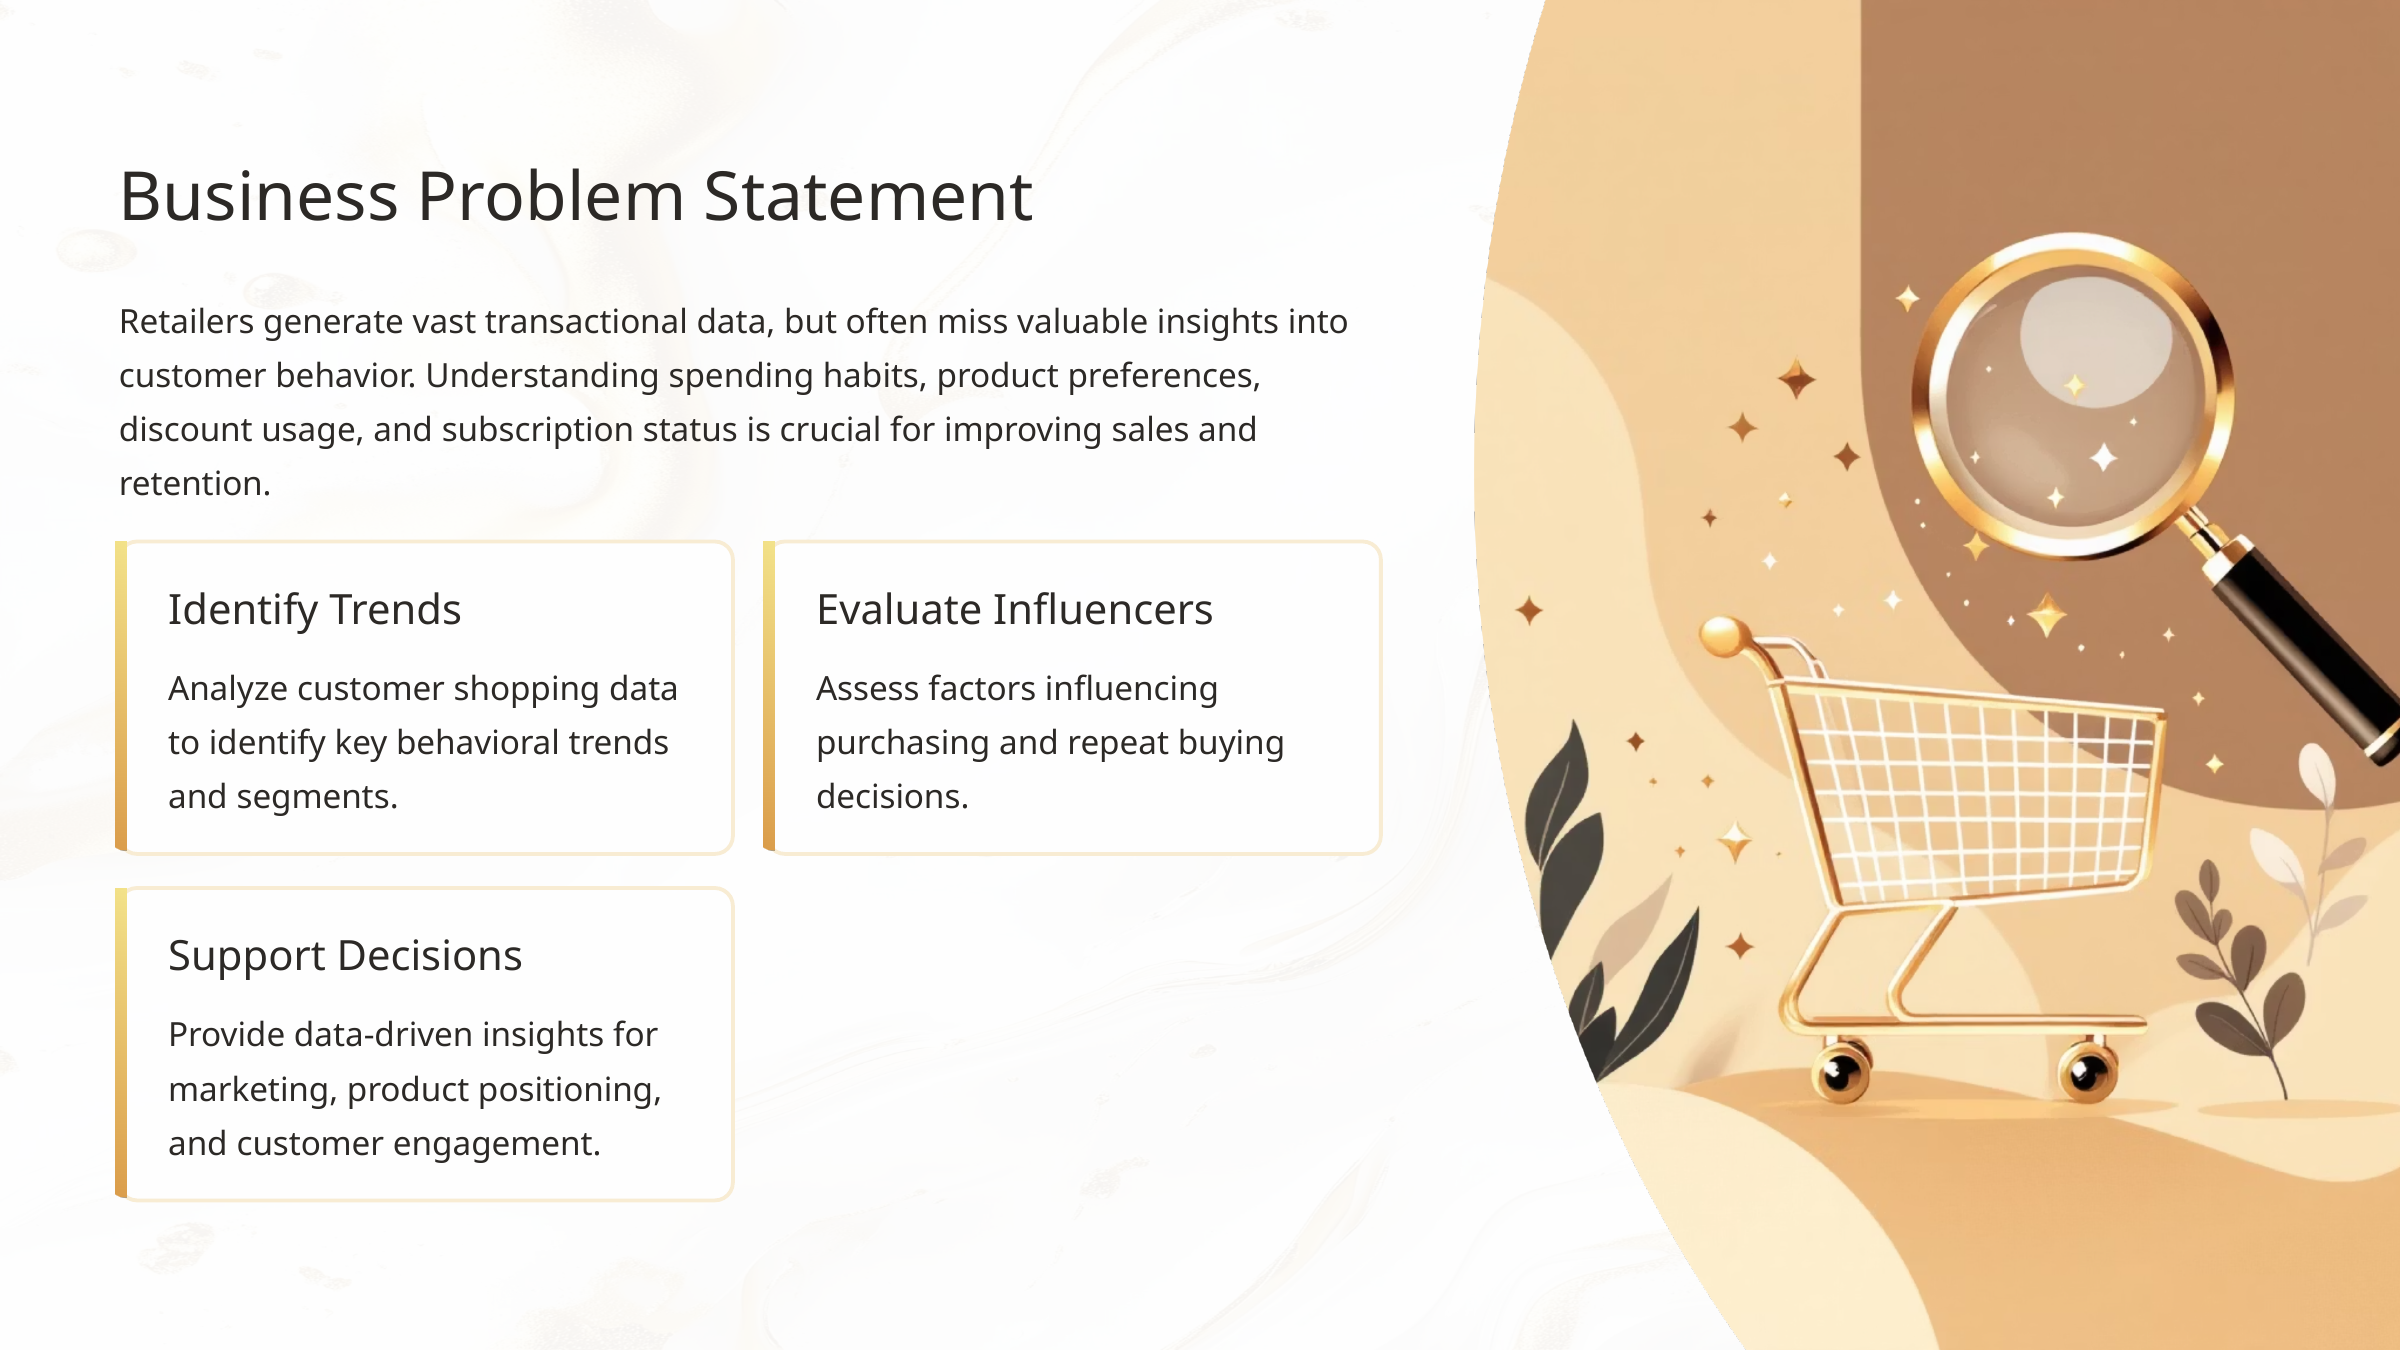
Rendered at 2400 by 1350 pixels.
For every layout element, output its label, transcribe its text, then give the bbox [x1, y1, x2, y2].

text_box Retailers generate vast transactional data, but often miss valuable insights into customer behavior. Understanding spending habits, product preferences, discount usage, and subscription status is crucial for improving sales and retention. [119, 285, 1381, 504]
text_box Evaluate Influencers [815, 579, 1242, 633]
text_box Provide data-driven insights for marketing, product positioning, and customer engagement. [168, 999, 696, 1163]
picture [115, 887, 131, 1201]
text_box Assess factors influencing purchasing and repeat buying decisions. [815, 652, 1344, 817]
text_box [131, 887, 733, 1201]
text_box [779, 541, 1381, 854]
picture [115, 541, 131, 854]
text_box [131, 541, 733, 854]
text_box Business Problem Statement [118, 149, 1072, 235]
picture [1454, 0, 2400, 1350]
text_box Support Decisions [168, 925, 594, 979]
text_box Analyze customer shopping data to identify key behavioral trends and segments. [168, 652, 696, 817]
text_box Identify Trends [168, 579, 594, 633]
picture [763, 541, 779, 854]
